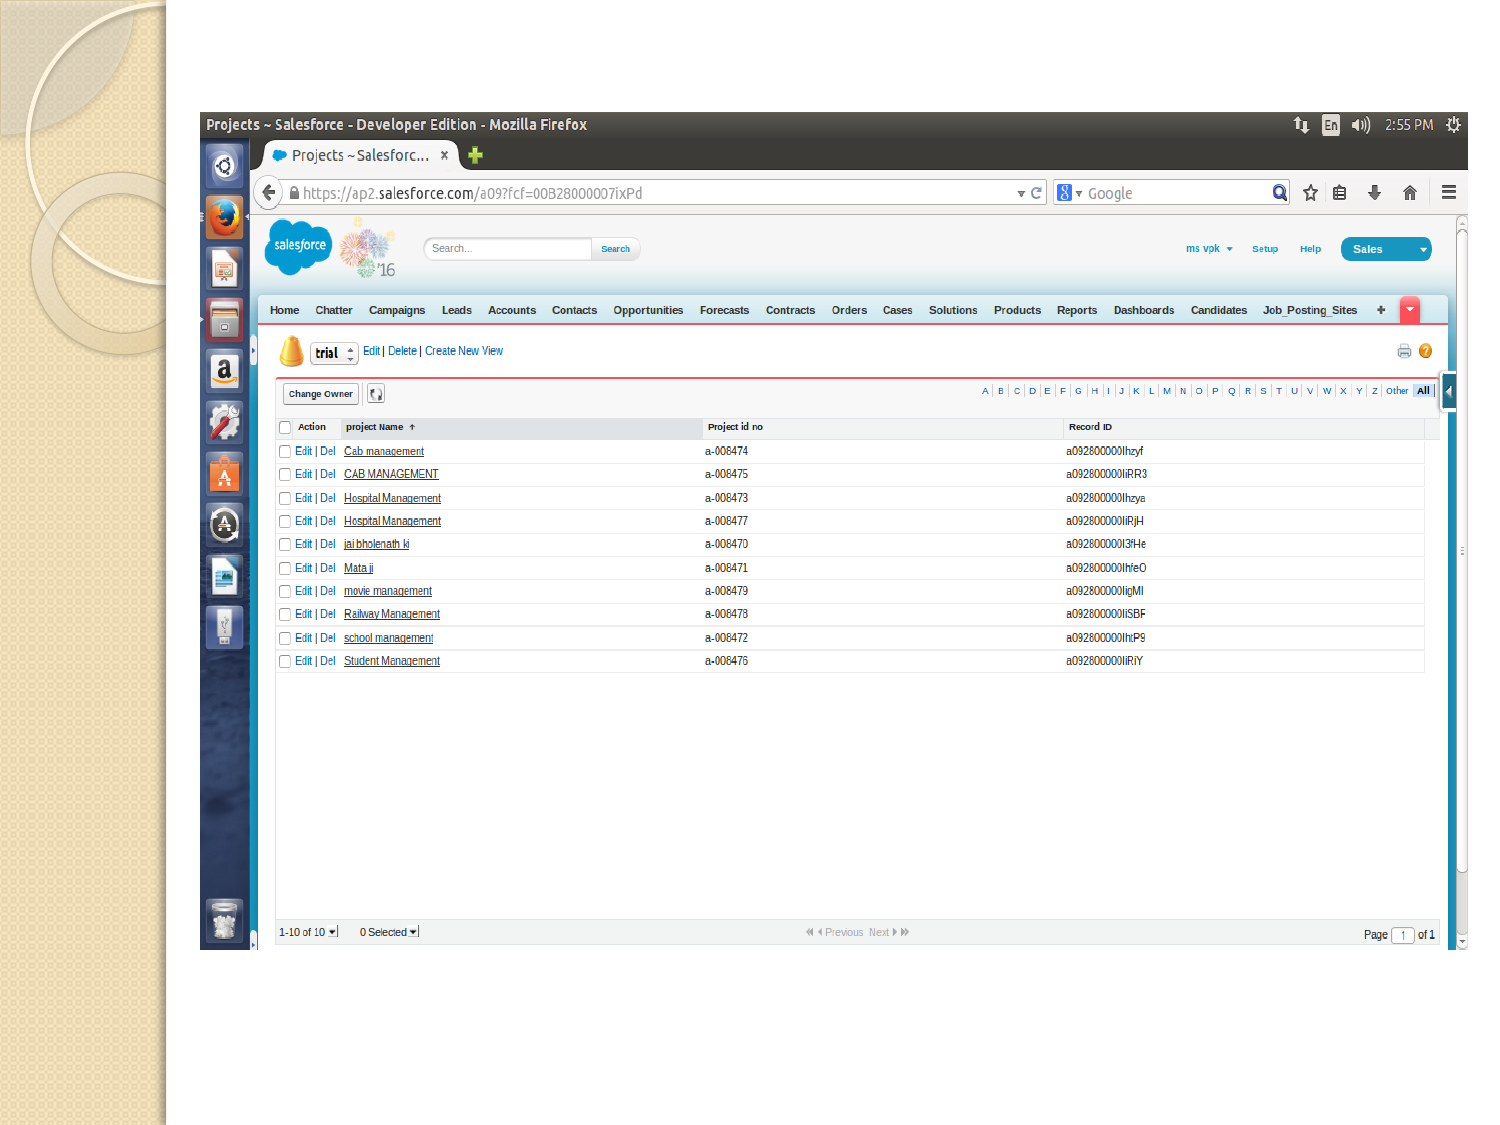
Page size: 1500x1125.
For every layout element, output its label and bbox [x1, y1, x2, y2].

list [200, 112, 1468, 951]
